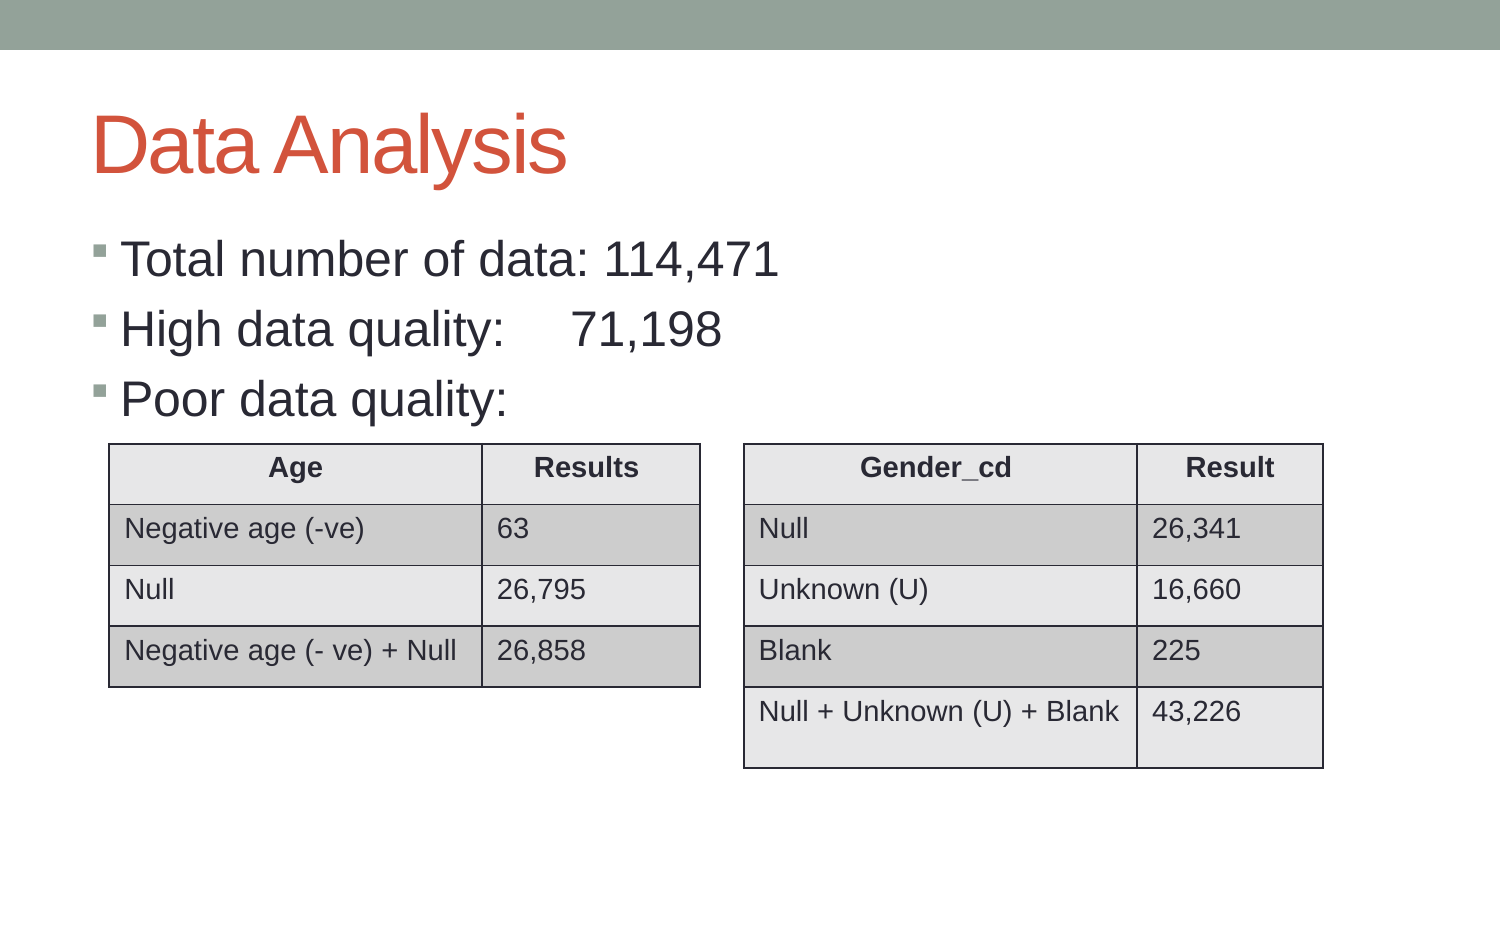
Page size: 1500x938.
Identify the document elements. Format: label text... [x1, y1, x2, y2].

list Total number of data: 114,471 High data quality: 71,198 Poor data quality: [75, 218, 1425, 886]
table_cell 63 [483, 505, 699, 565]
table_cell Null [745, 505, 1136, 565]
table_cell 16,660 [1138, 566, 1322, 625]
table_header Age [110, 445, 481, 504]
table_cell Negative age (-ve) [110, 505, 481, 565]
title Data Analysis [75, 72, 1425, 209]
table_cell Null + Unknown (U) + Blank [745, 688, 1136, 767]
table_cell Blank [745, 627, 1136, 686]
table_cell Negative age (- ve) + Null [110, 627, 481, 686]
table_header Gender_cd [745, 445, 1136, 504]
table_cell Unknown (U) [745, 566, 1136, 625]
table_cell Null [110, 566, 481, 625]
table_cell 43,226 [1138, 688, 1322, 767]
table_header Results [483, 445, 699, 504]
table_cell 26,341 [1138, 505, 1322, 565]
table_cell 225 [1138, 627, 1322, 686]
table_header Result [1138, 445, 1322, 504]
table_cell 26,795 [483, 566, 699, 625]
table_cell 26,858 [483, 627, 699, 686]
